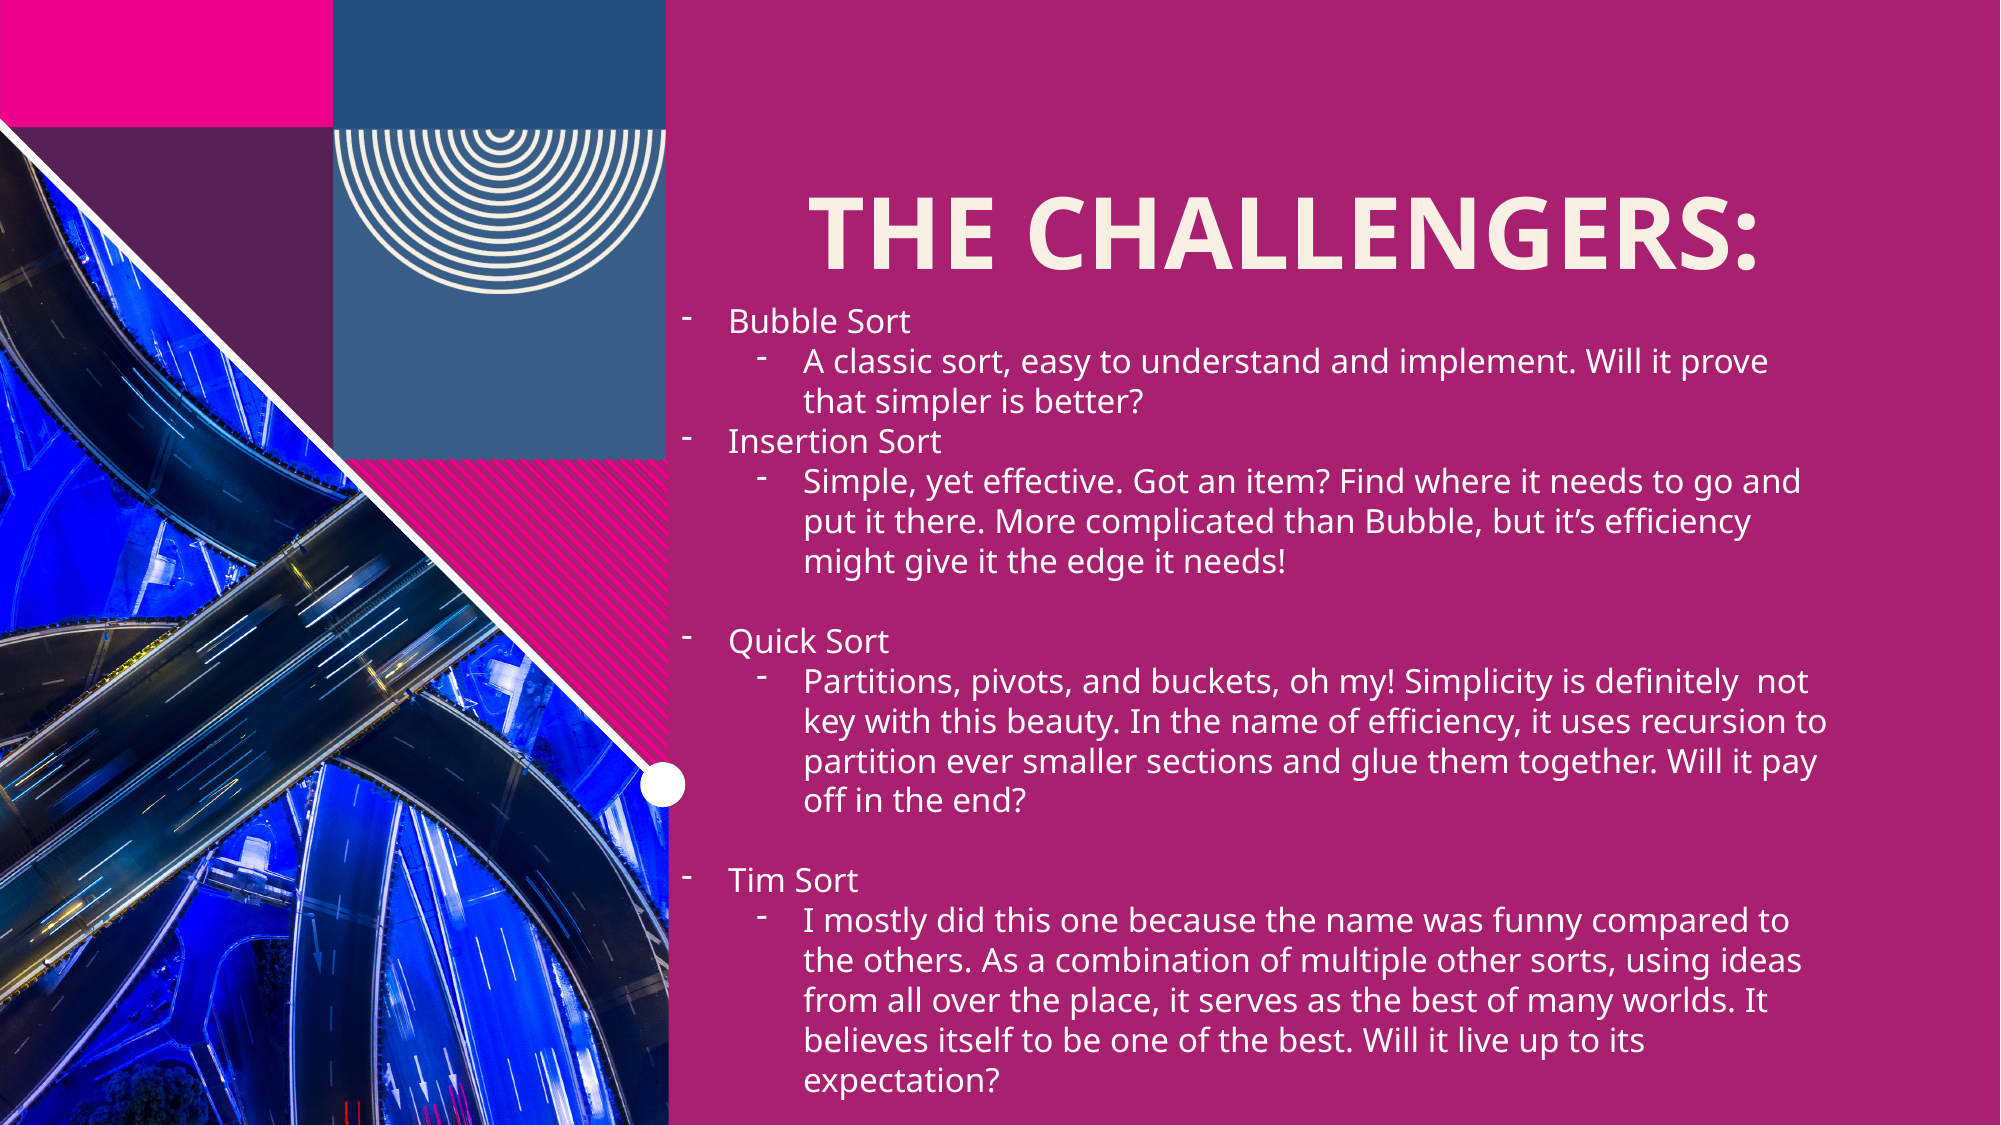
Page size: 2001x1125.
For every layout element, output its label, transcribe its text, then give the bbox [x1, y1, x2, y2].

title The Challengers: [792, 108, 1875, 367]
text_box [0, 108, 667, 789]
picture [0, 124, 669, 1125]
text_box Bubble Sort A classic sort, easy to understand and implement. Will it prove that simpler is better? Insertion Sort Simple, yet effective. Got an item? Find where it needs to go and put it there. More complicated than Bubble, but it’s efficiency might give it the edge it needs! Quick Sort Partitions, pivots, and buckets, oh my! Simplicity is definitely not key with this beauty. In the name of efficiency, it uses recursion to partition ever smaller sections and glue them together. Will it pay off in the end? Tim Sort I mostly did this one because the name was funny compared to the others. As a combination of multiple other sorts, using ideas from all over the place, it serves as the best of many worlds. It believes itself to be one of the best. Will it live up to its expectation? [669, 293, 1856, 1125]
